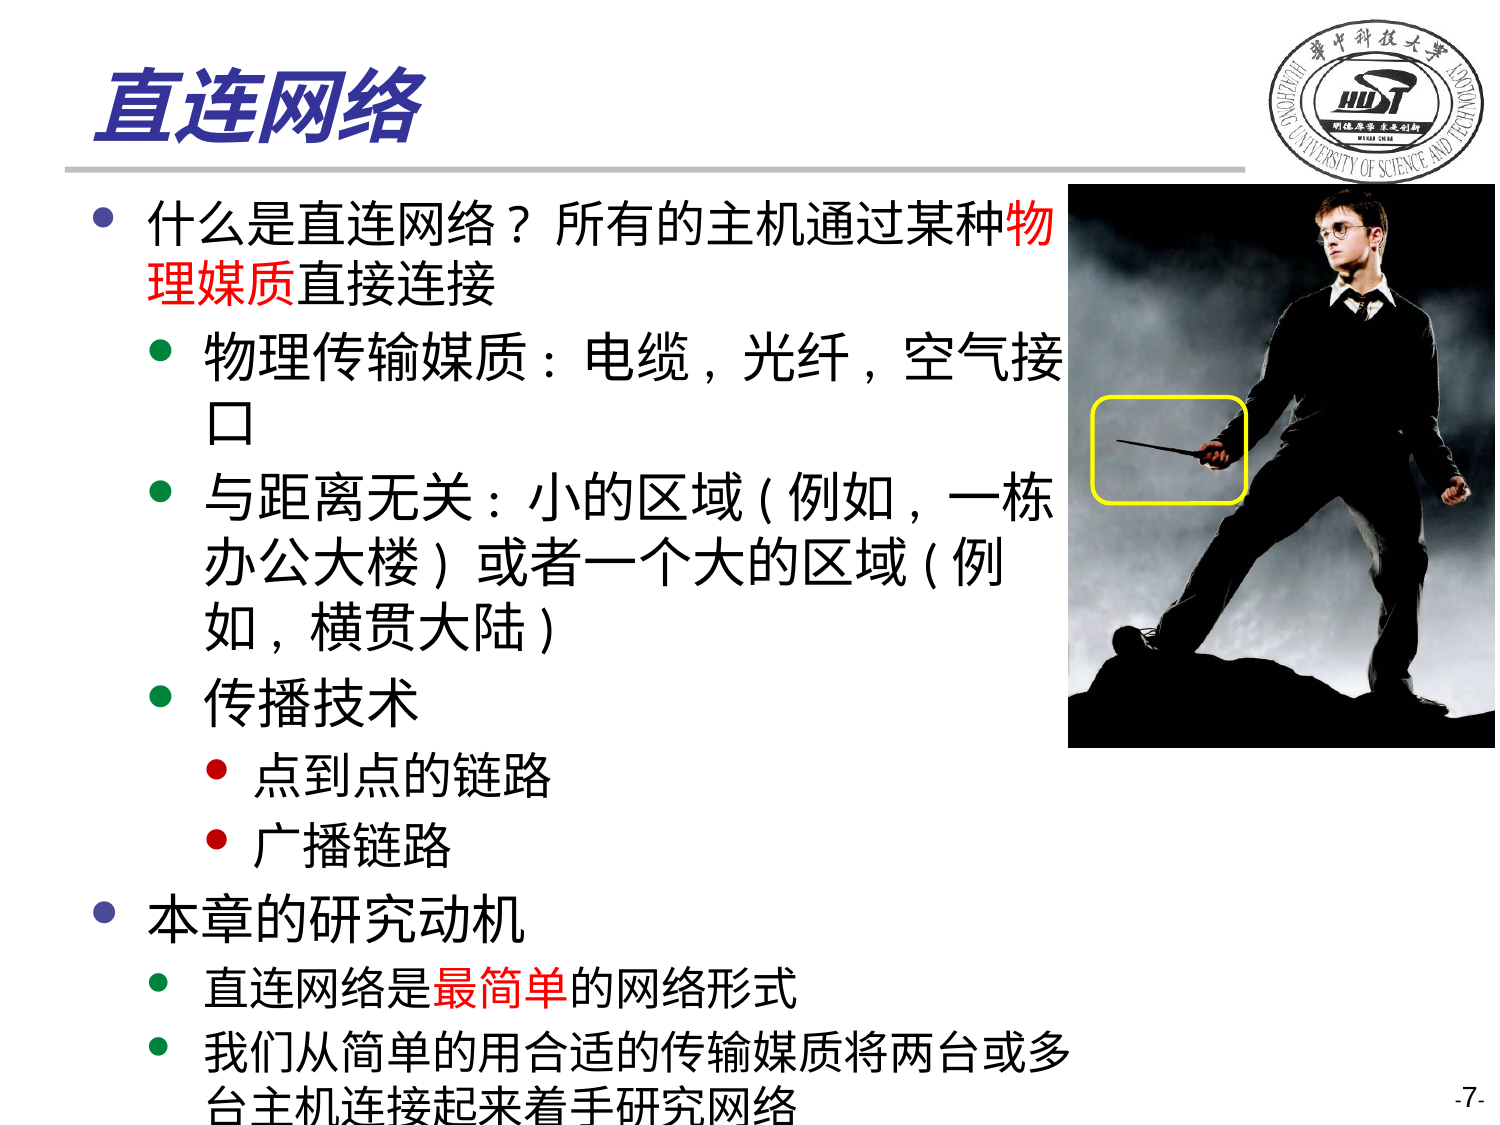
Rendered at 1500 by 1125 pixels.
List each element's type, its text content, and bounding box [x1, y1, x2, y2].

title 直连网络 [76, 42, 1315, 160]
picture [1068, 18, 1495, 748]
list 什么是直连网络? 所有的主机通过某种物理媒质直接连接 物理传输媒质: 电缆, 光纤, 空气接口 与距离无关: 小的区域(例如, 一栋办公大楼) 或者一个大的区域(例如, 横贯大陆) 传播技术 点到点的链路 广播链路 本章的研究动机 直连网络是最简单的网络形式 我们从简单的用合适的传输媒质将两台或多台主机连接起来着手研究网络 [75, 184, 1093, 1059]
slide_number -7- [1149, 1070, 1500, 1125]
